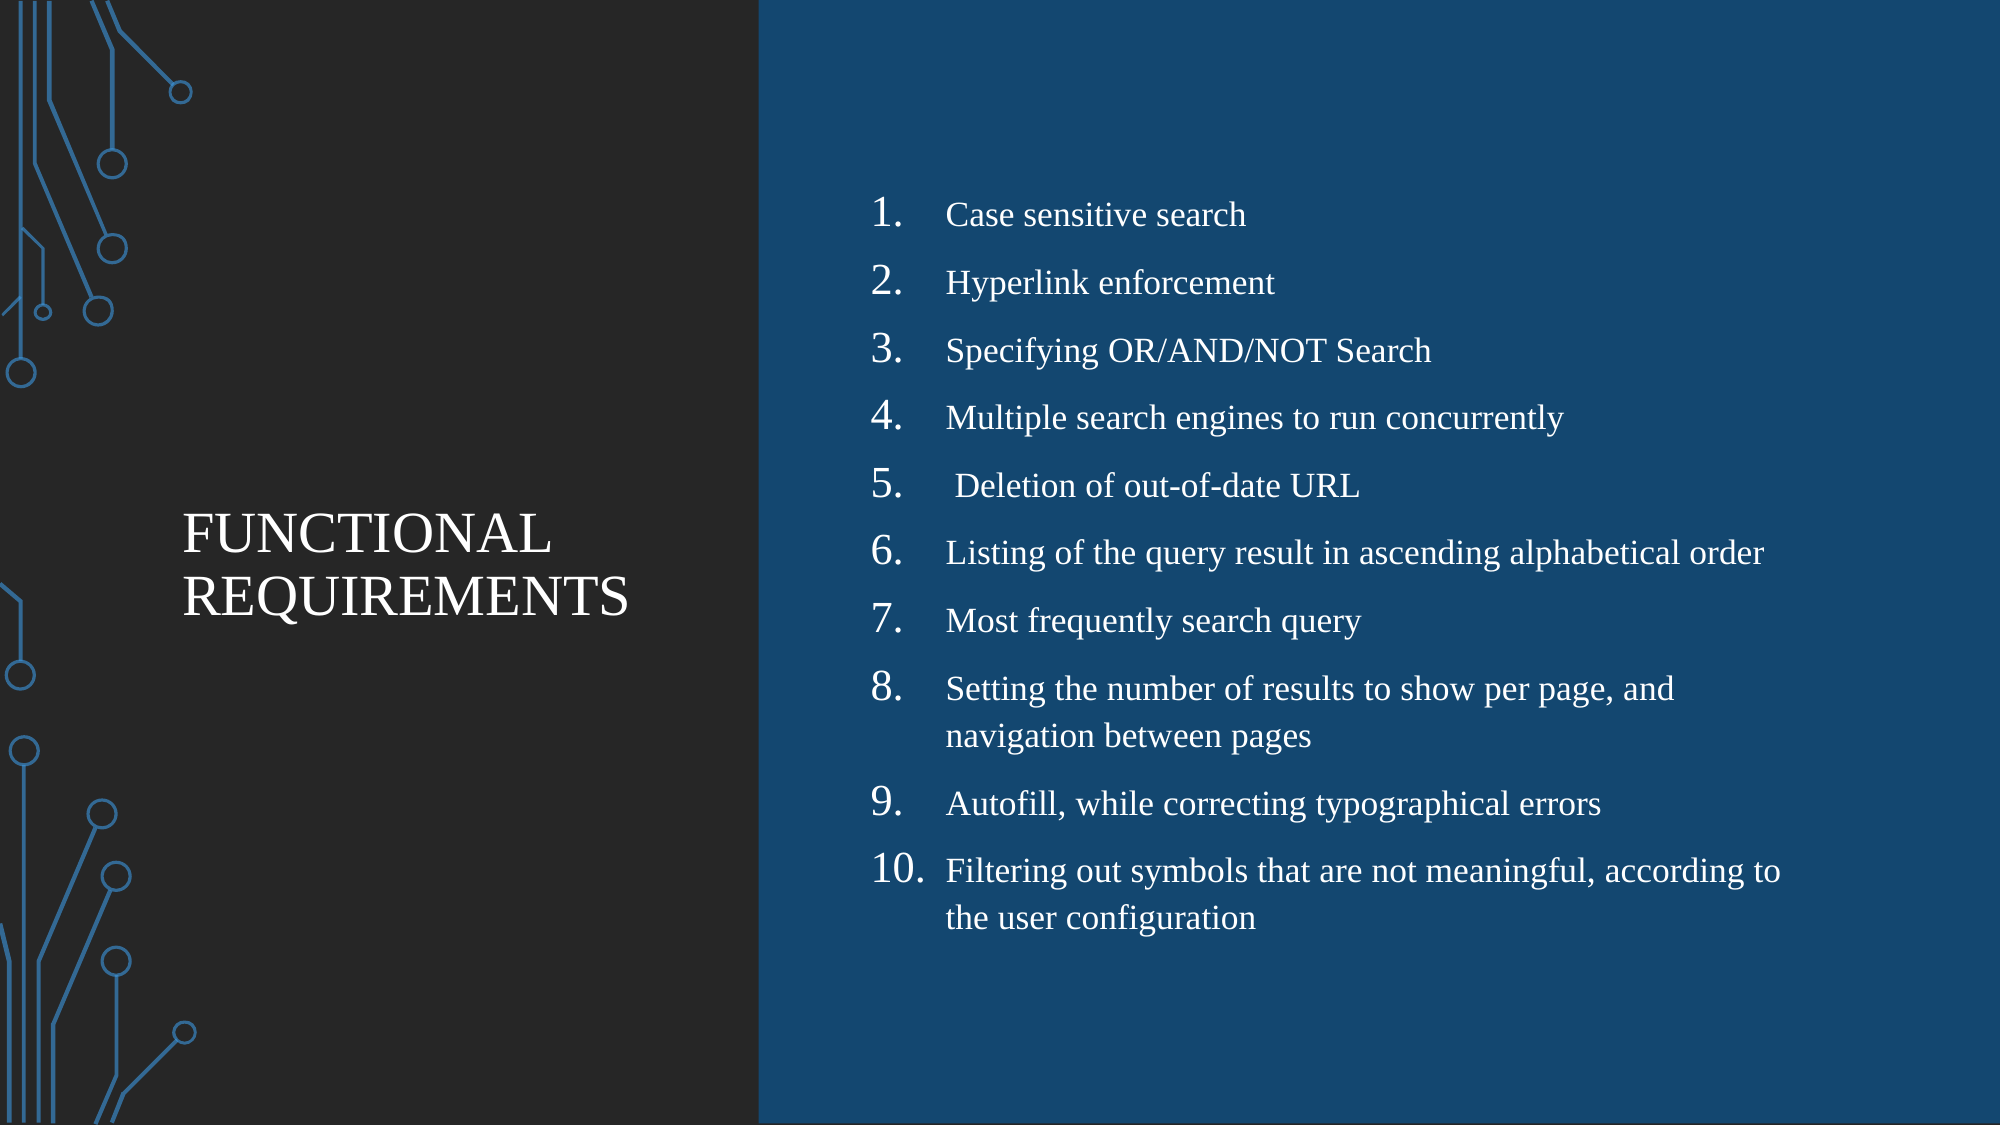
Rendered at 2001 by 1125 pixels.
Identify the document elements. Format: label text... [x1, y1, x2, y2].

text_box [758, 0, 2000, 1124]
title Functional Requirements [199, 179, 670, 950]
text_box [0, 0, 199, 1125]
text_box [199, 0, 2000, 1125]
list Case sensitive search Hyperlink enforcement Specifying OR/AND/NOT Search Multiple search engines to run concurrently Deletion of out-of-date URL Listing of the query result in ascending alphabetical order Most frequently search query Setting the number of results to show per page, and navigation between pages Autofill, while correcting typographical errors Filtering out symbols that are not meaningful, according to the user configuration [855, 179, 1813, 950]
